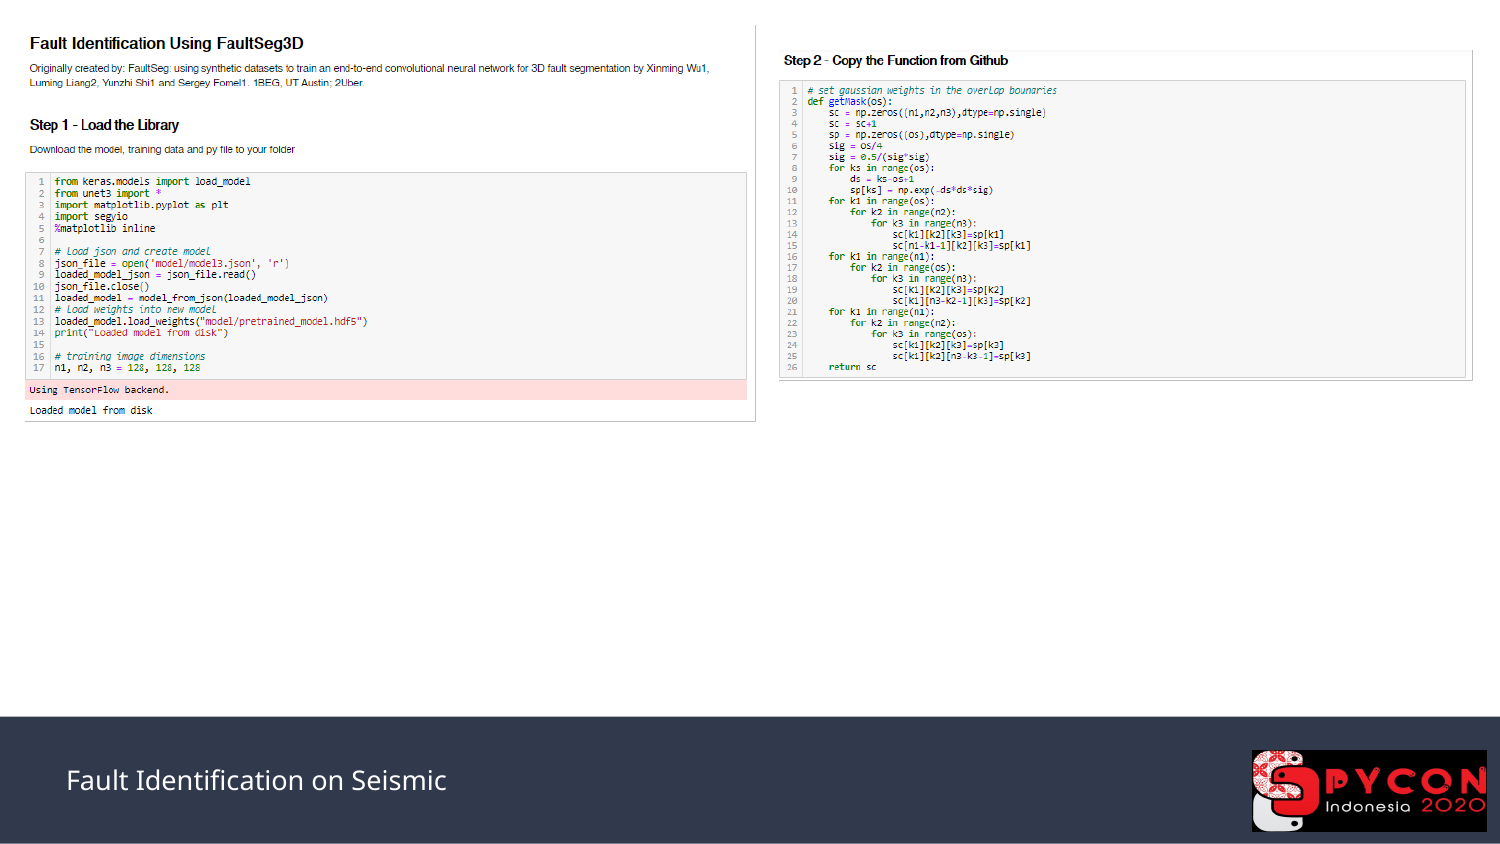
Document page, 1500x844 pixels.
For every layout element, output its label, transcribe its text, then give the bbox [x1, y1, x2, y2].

picture [24, 24, 757, 422]
picture [778, 49, 1473, 382]
list Fault Identification on Seismic [51, 741, 1361, 818]
picture [1252, 750, 1487, 832]
